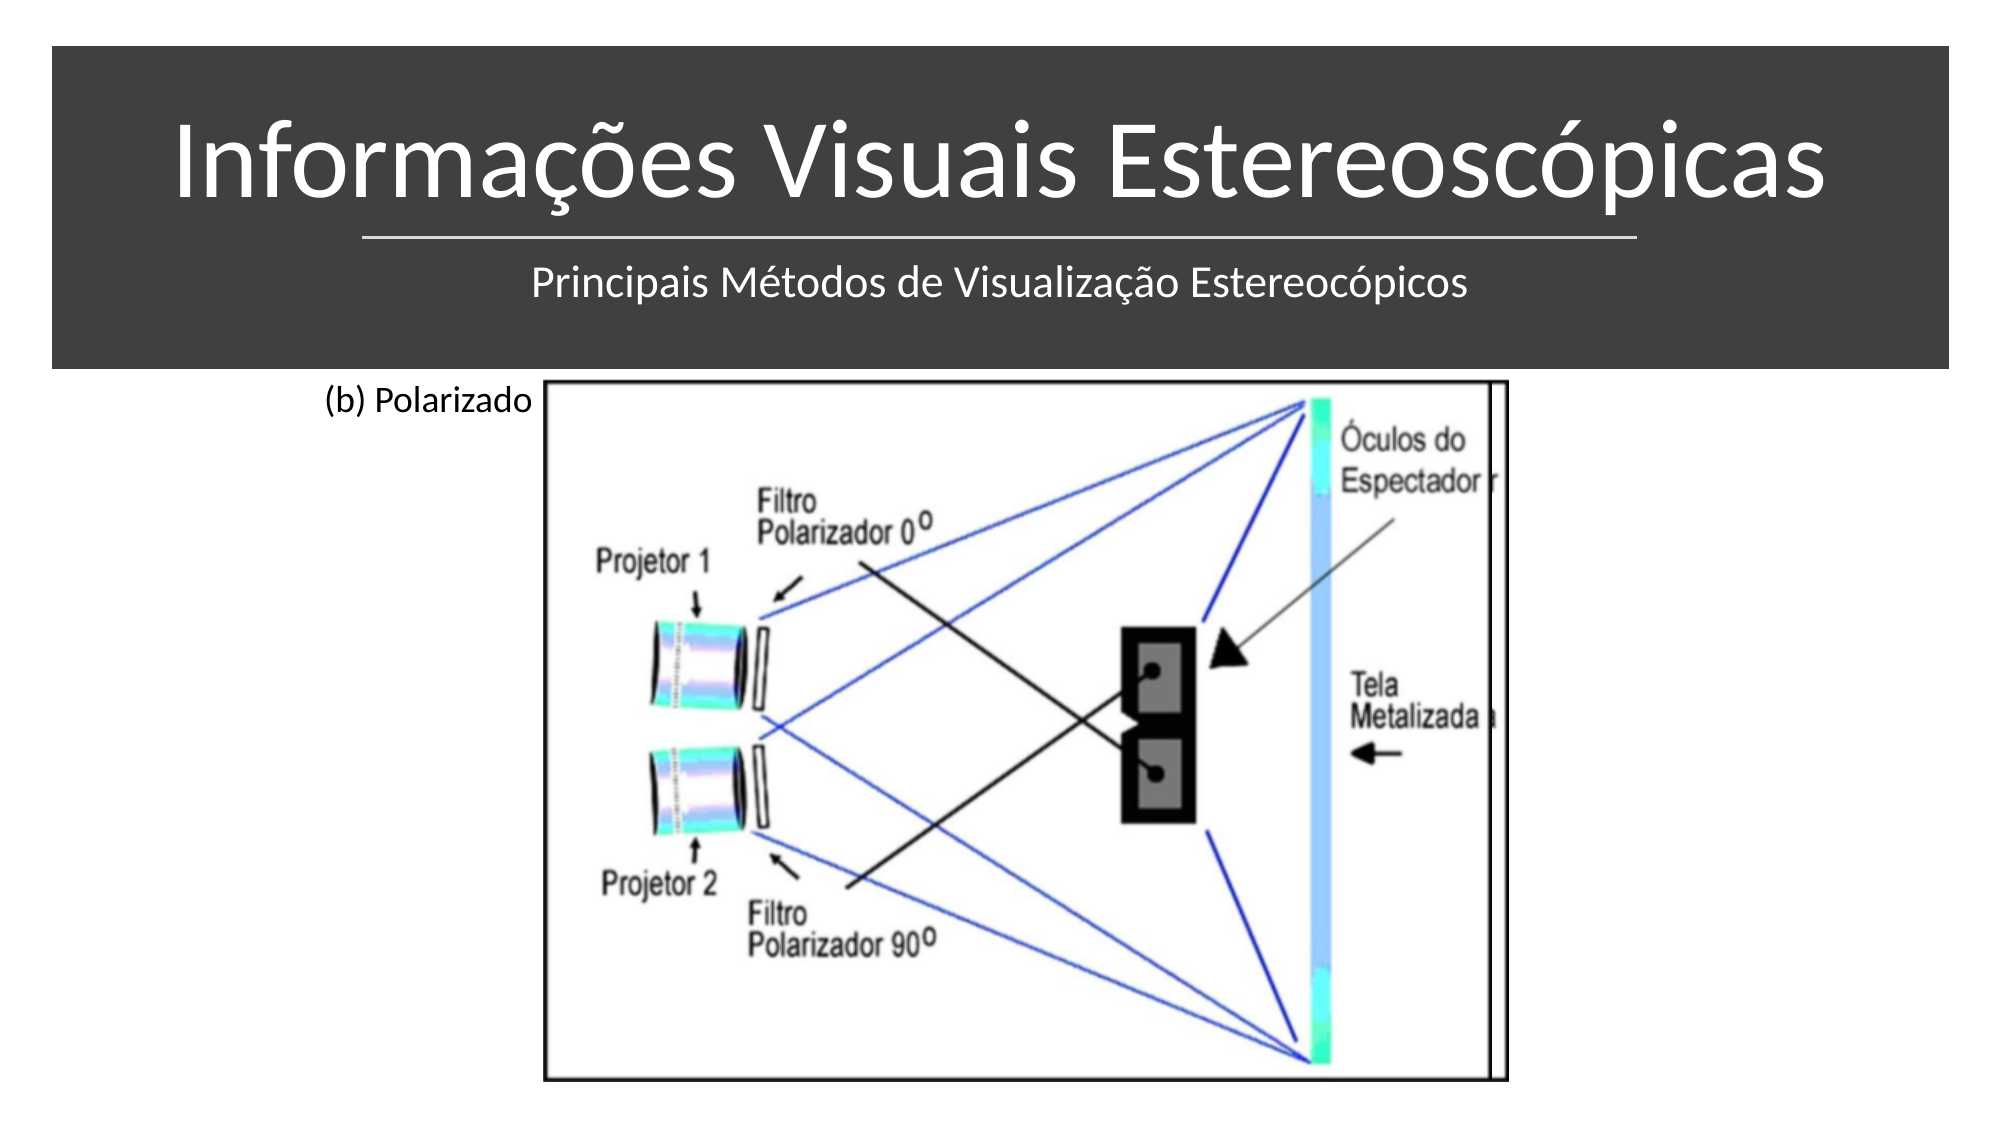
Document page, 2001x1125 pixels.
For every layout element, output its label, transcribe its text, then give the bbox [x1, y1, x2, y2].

title Informações Visuais Estereoscópicas [86, 76, 1914, 230]
text_box [61, 56, 1939, 359]
text_box (b) Polarizado [309, 367, 560, 428]
picture [542, 378, 1509, 1082]
list Principais Métodos de Visualização Estereocópicos [249, 250, 1750, 320]
